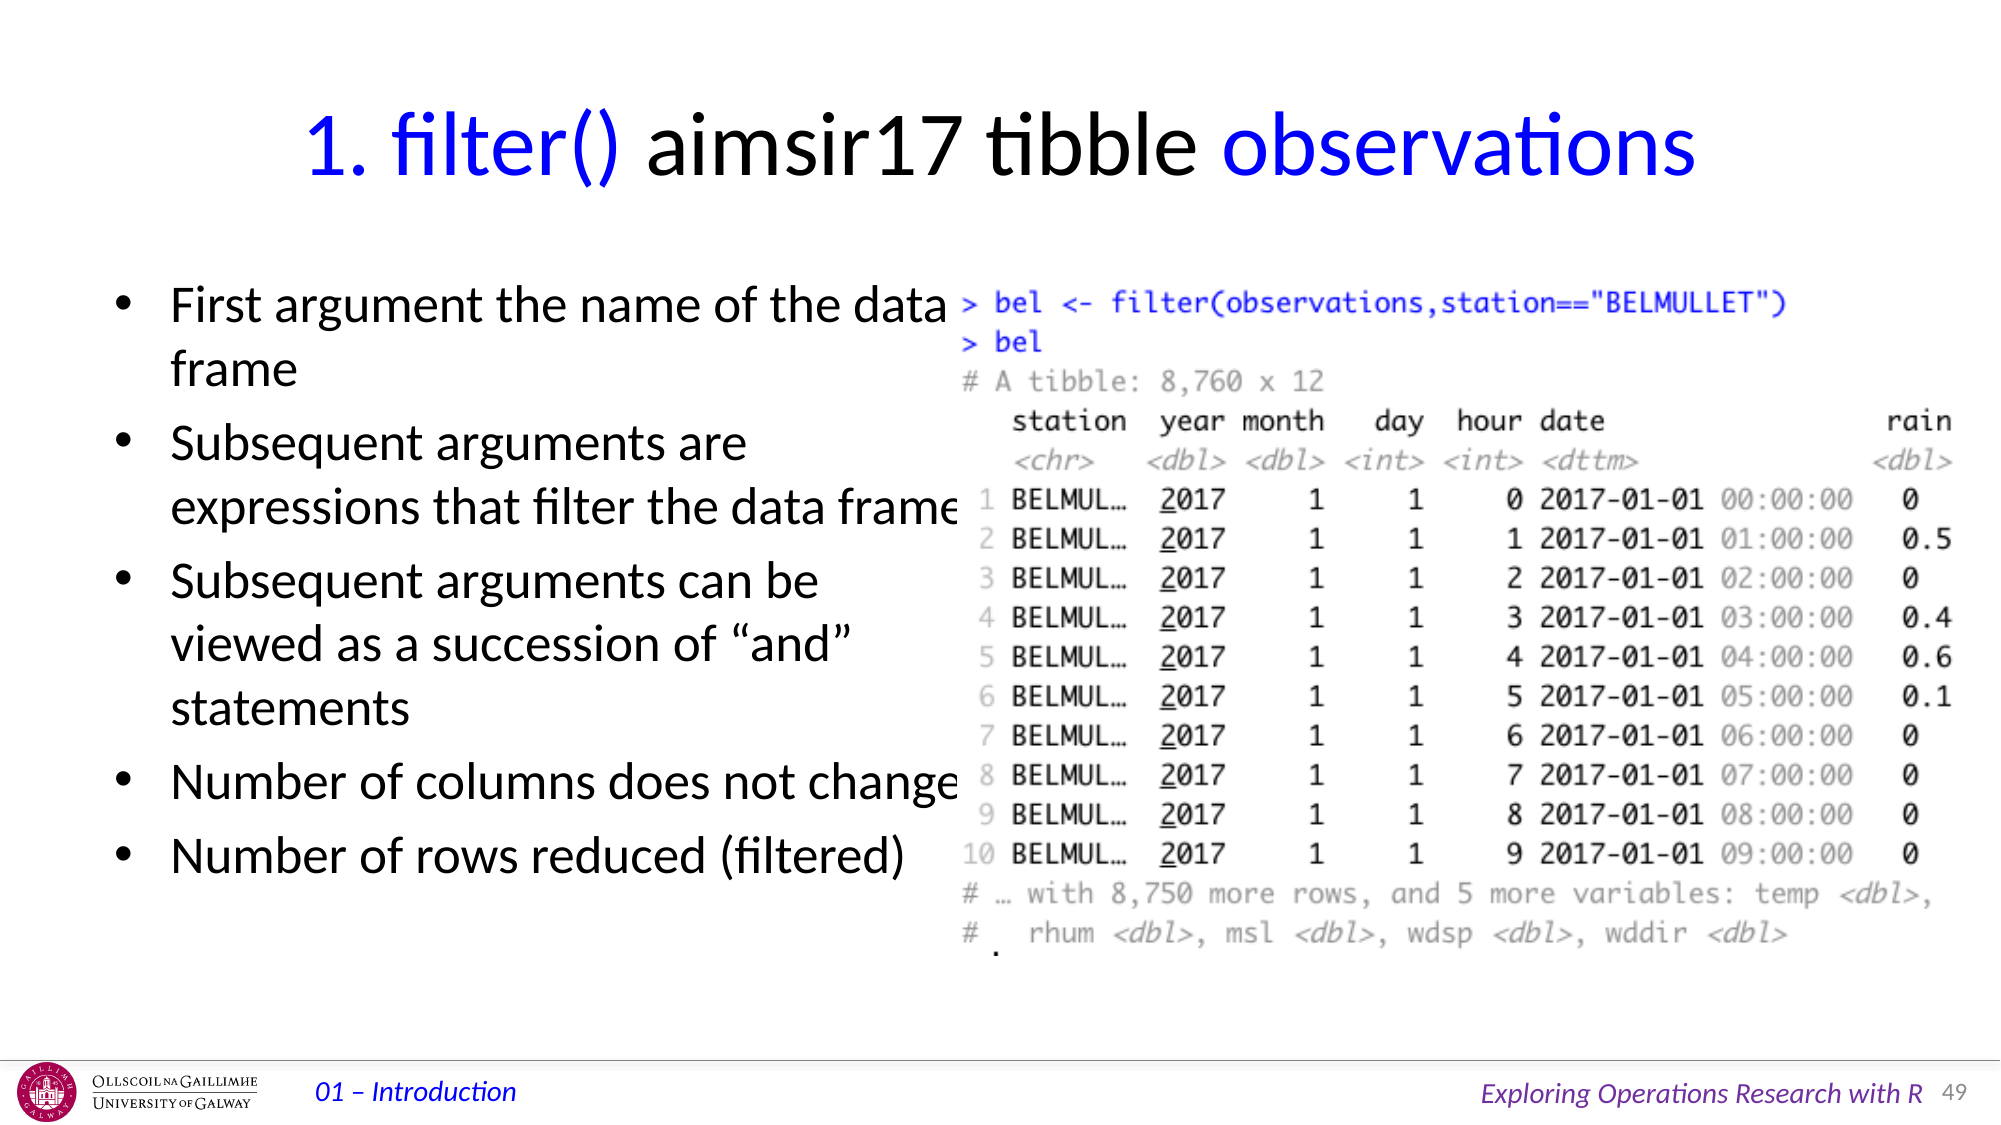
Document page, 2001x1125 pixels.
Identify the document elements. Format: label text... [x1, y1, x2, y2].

title 1. filter() aimsir17 tibble observations [99, 45, 1900, 233]
list First argument the name of the data frame Subsequent arguments are expressions that filter the data frame Subsequent arguments can be viewed as a succession of “and” statements Number of columns does not change Number of rows reduced (filtered) [99, 262, 984, 1005]
picture [17, 1062, 257, 1122]
slide_number 49 [1899, 1060, 1983, 1120]
picture [957, 279, 1983, 956]
